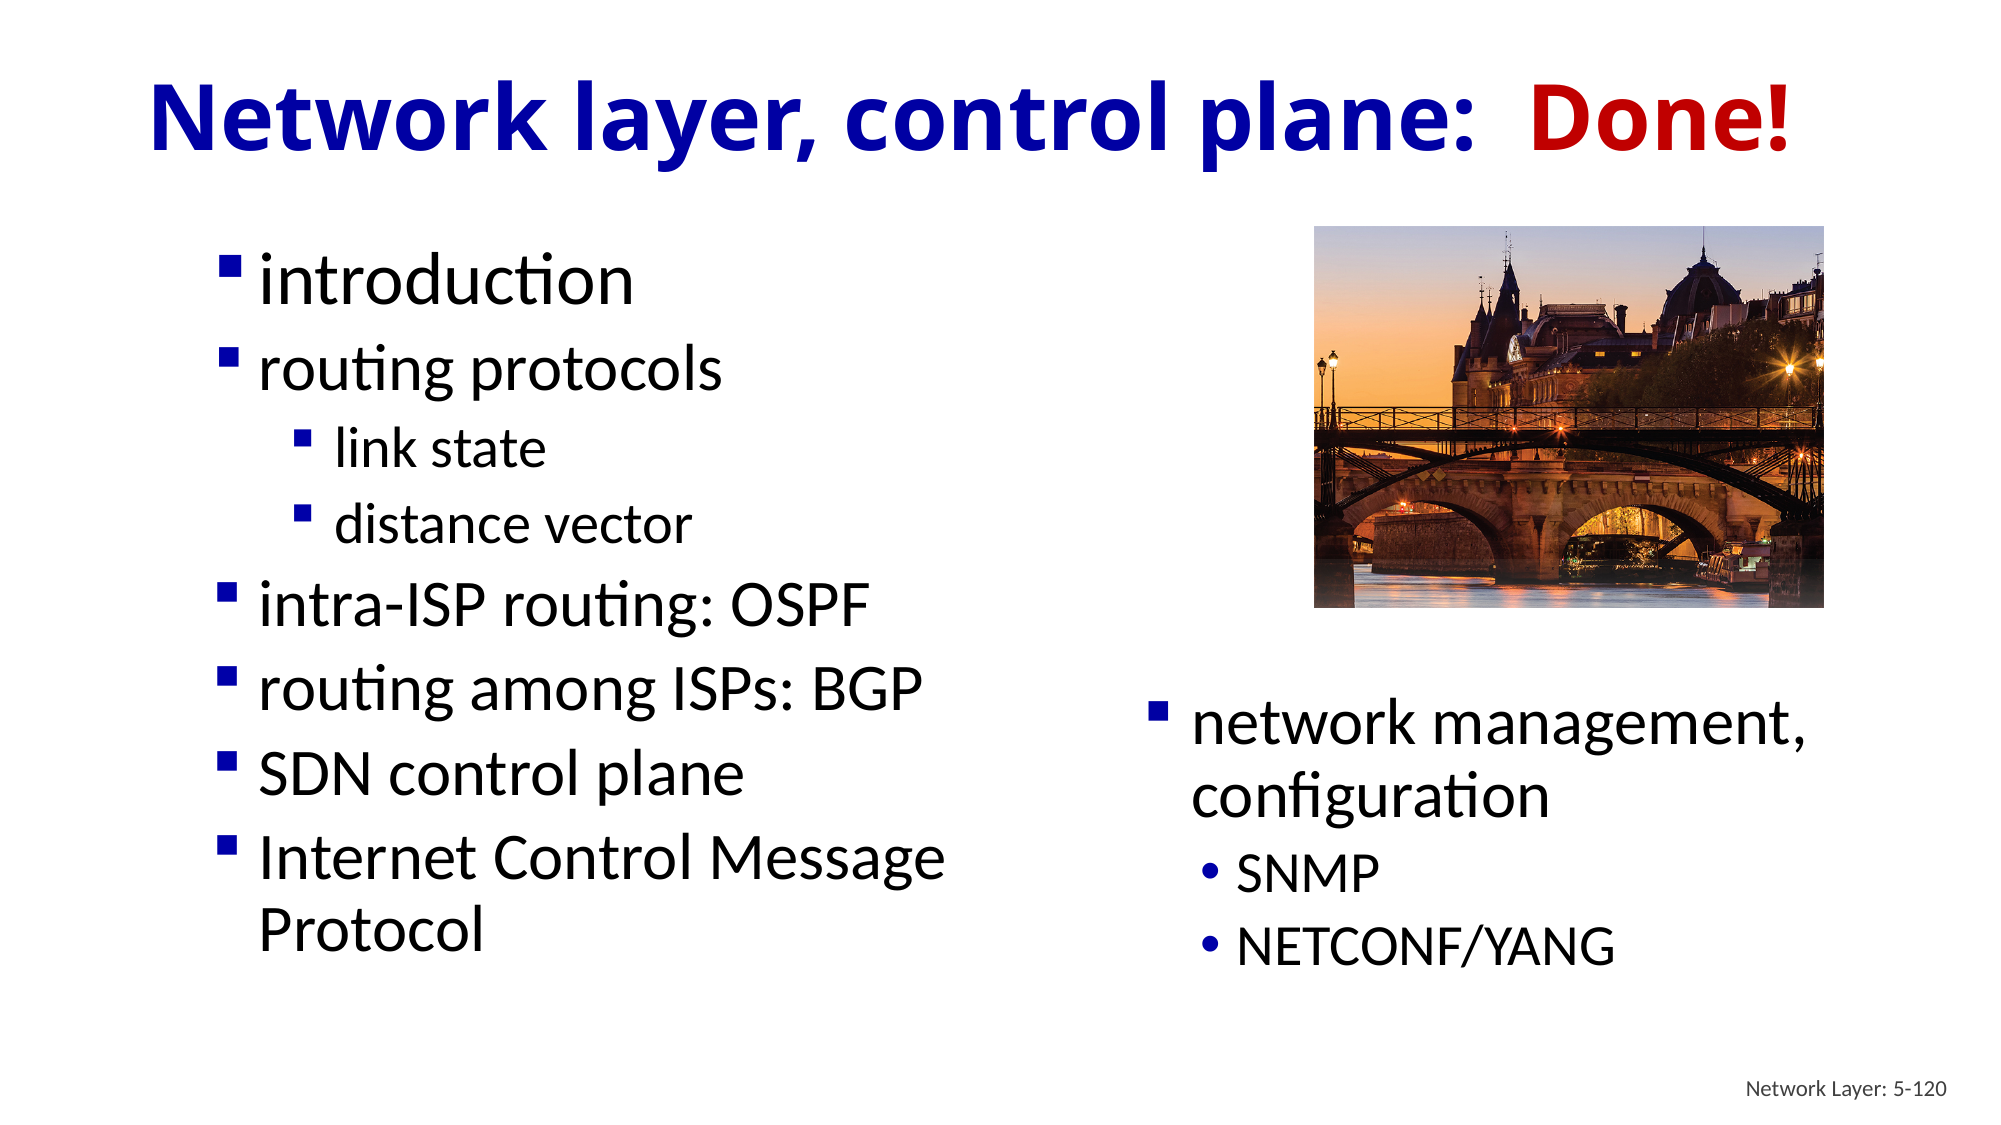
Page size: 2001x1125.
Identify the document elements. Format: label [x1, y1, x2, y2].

picture [1314, 226, 1824, 608]
text_box [196, 232, 1941, 1059]
title [131, 47, 1856, 195]
slide_number [1512, 1056, 1963, 1117]
